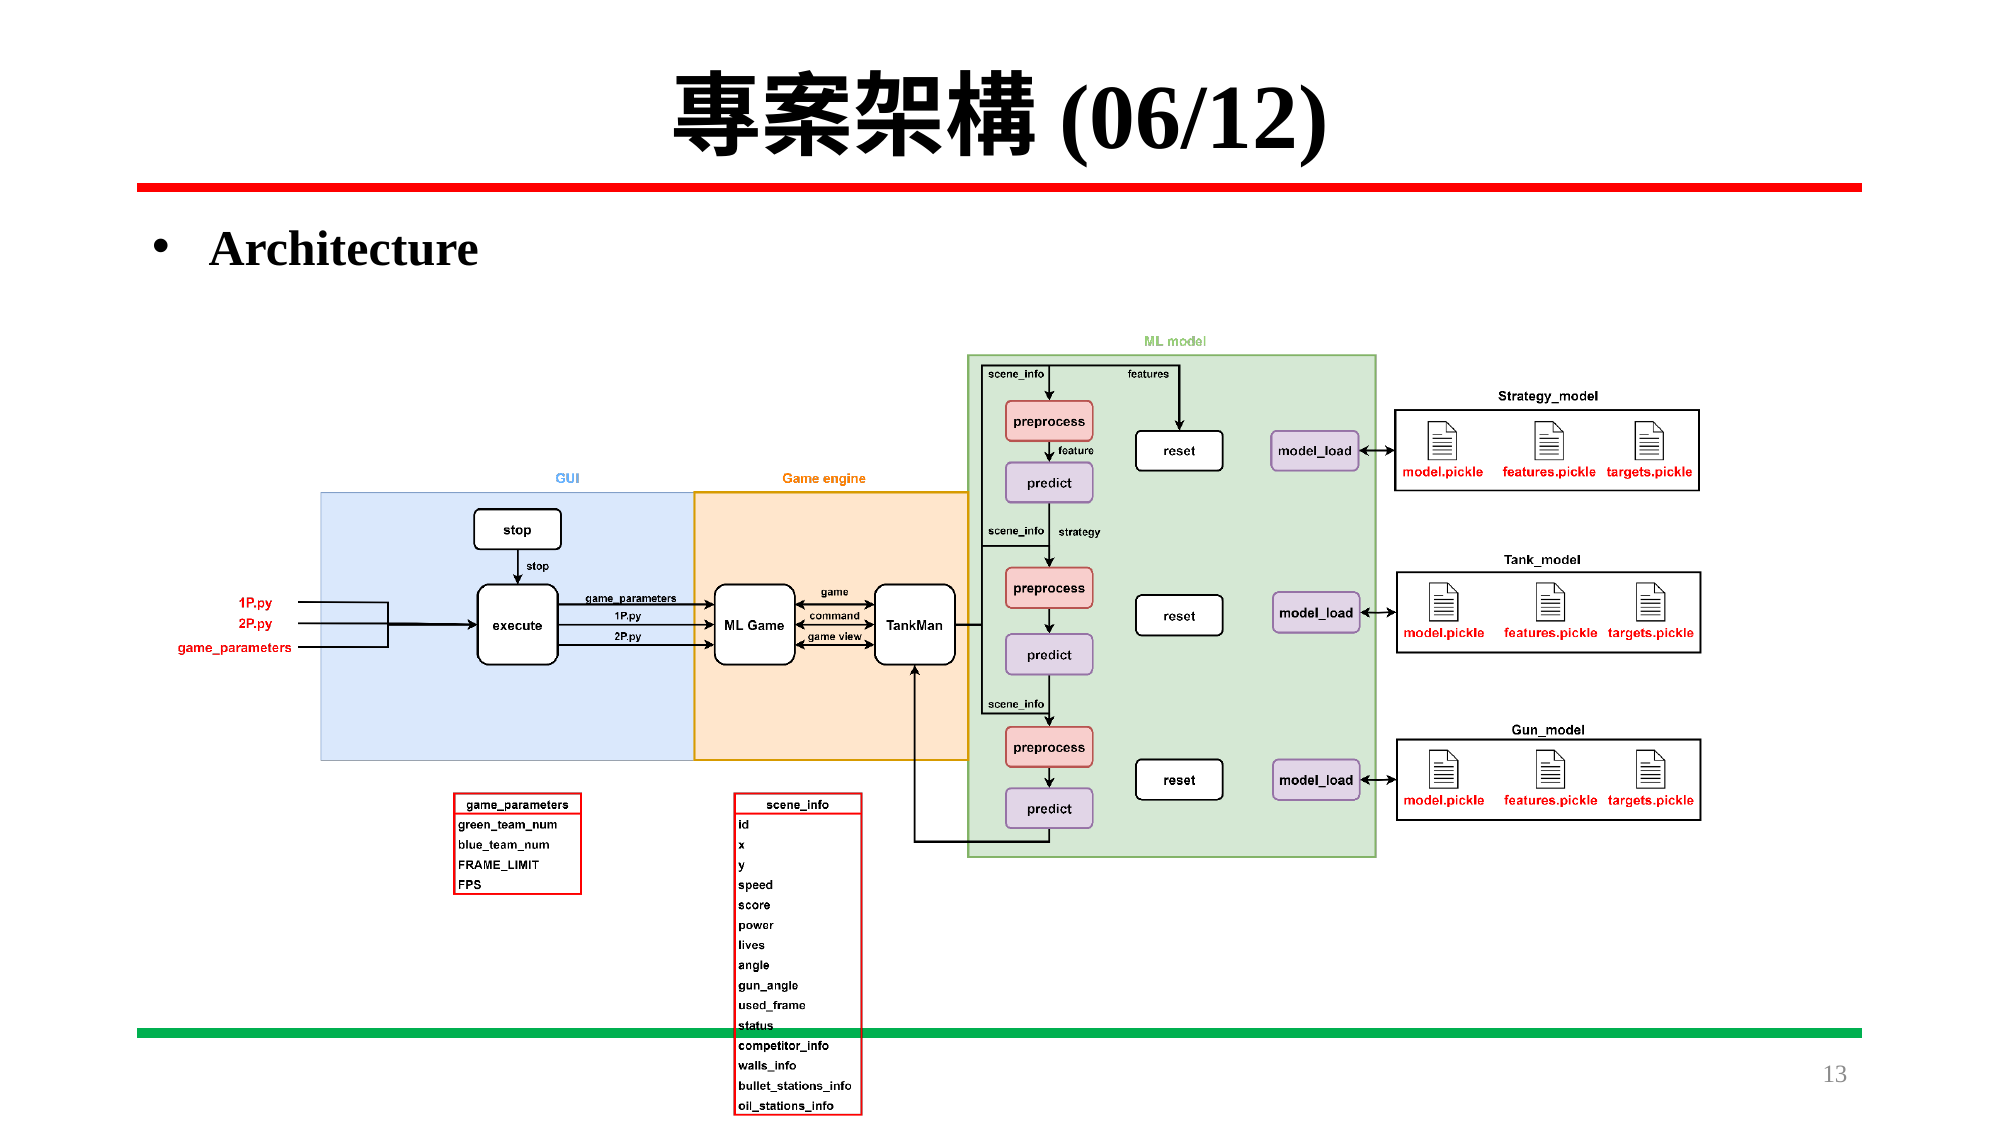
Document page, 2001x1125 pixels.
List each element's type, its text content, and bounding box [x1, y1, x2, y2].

slide_number 13 [1721, 1042, 1863, 1103]
text_box Architecture [137, 177, 1863, 283]
title 專案架構(06/12) [137, 59, 1863, 177]
picture [164, 310, 1721, 1118]
